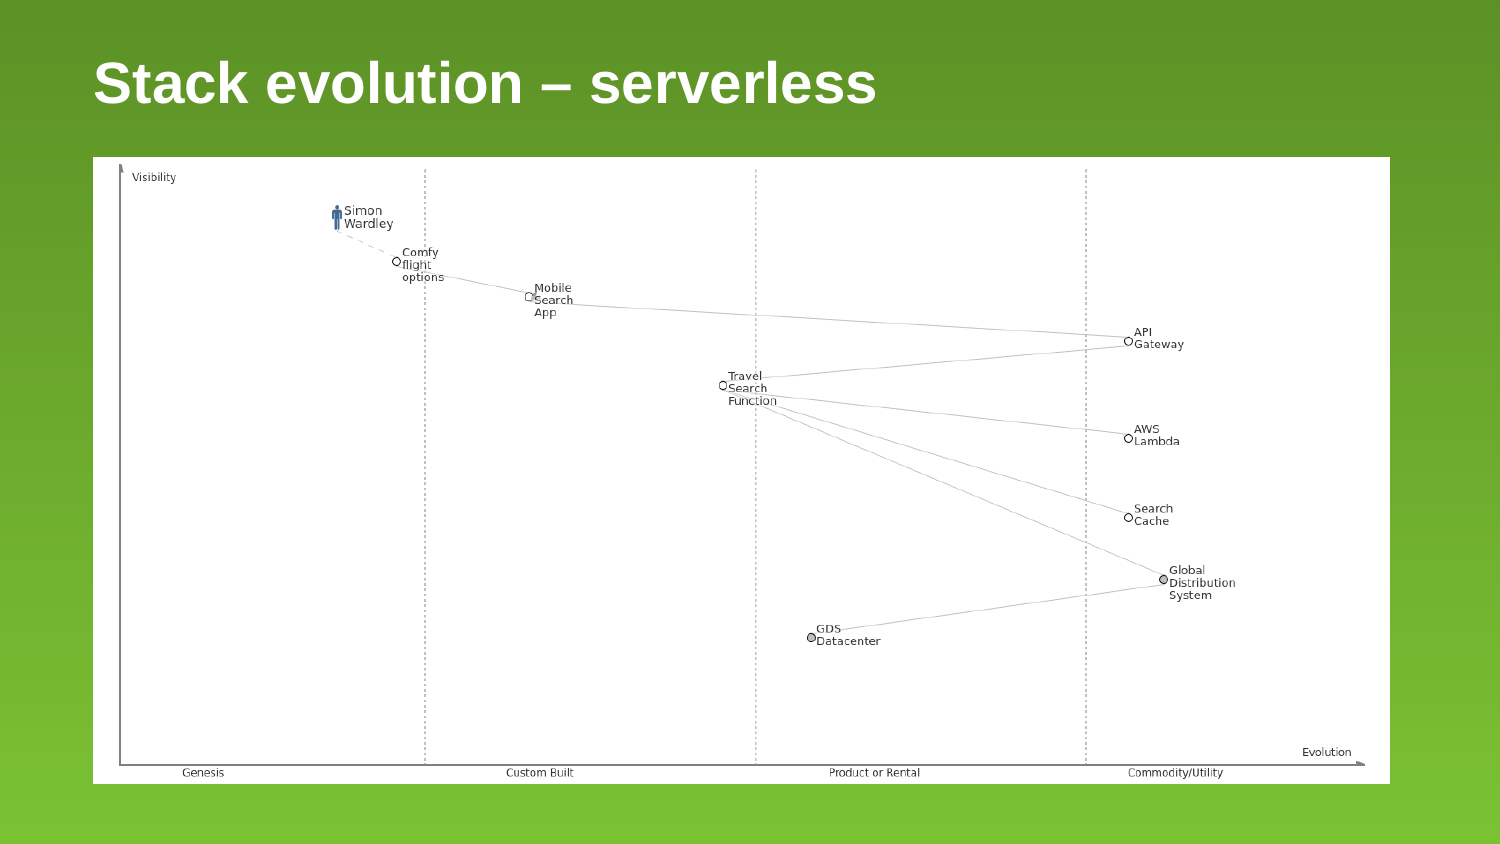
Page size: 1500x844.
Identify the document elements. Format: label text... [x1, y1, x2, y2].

text_box Stack evolution – serverless [78, 37, 1294, 198]
picture [92, 157, 1391, 785]
